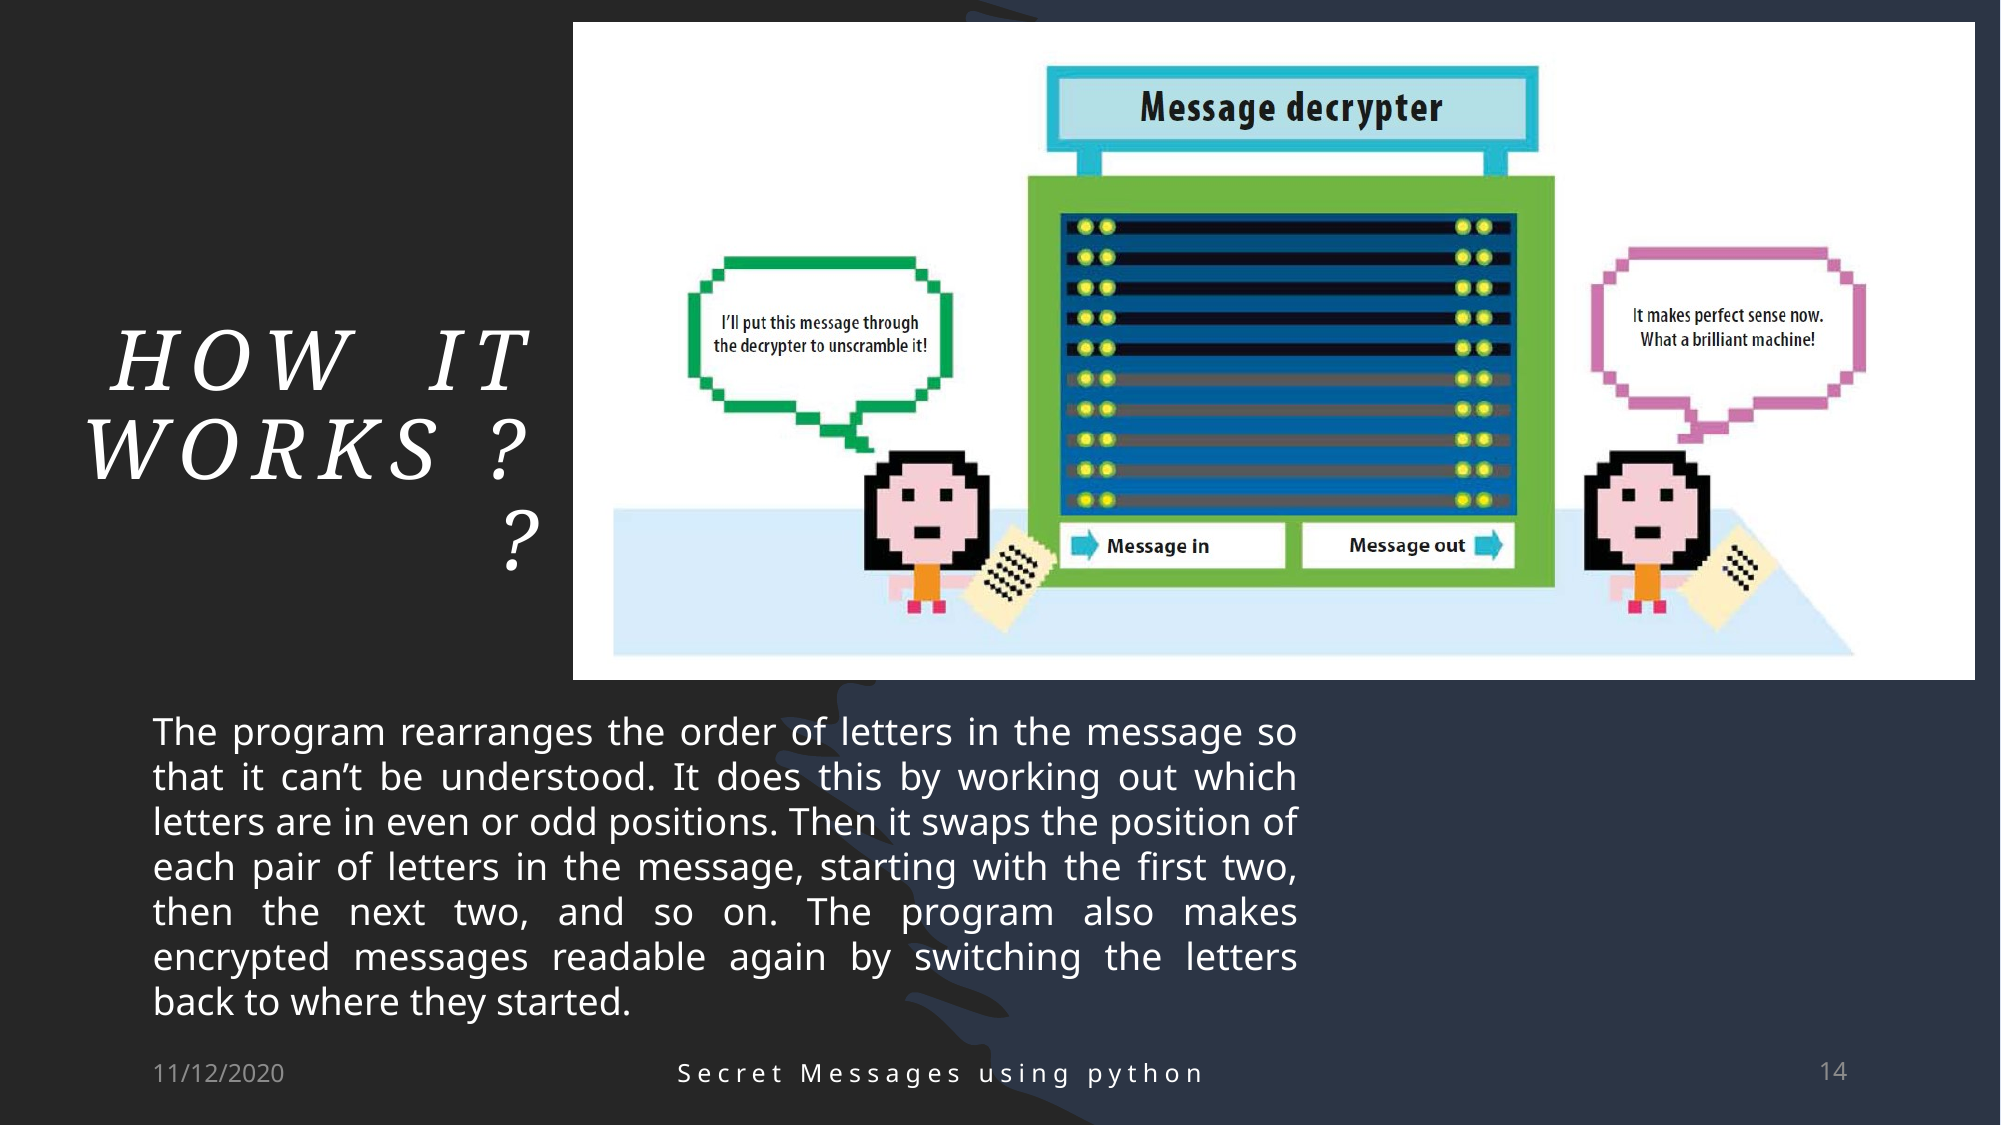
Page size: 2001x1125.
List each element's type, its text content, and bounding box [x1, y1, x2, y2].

slide_number 14 [1412, 1042, 1863, 1103]
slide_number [137, 1042, 588, 1103]
footer Secret Messages using python [662, 1042, 1338, 1103]
title HOW IT WORKS ?? [50, 216, 553, 596]
list The program rearranges the order of letters in the message so that it can’t be understood. It does this by working out which letters are in even or odd positions. Then it swaps the position of each pair of letters in the message, starting with the first two, then the next two, and so on. The program also makes encrypted messages readable again by switching the letters back to where they started. [137, 700, 1315, 1043]
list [573, 22, 1975, 680]
